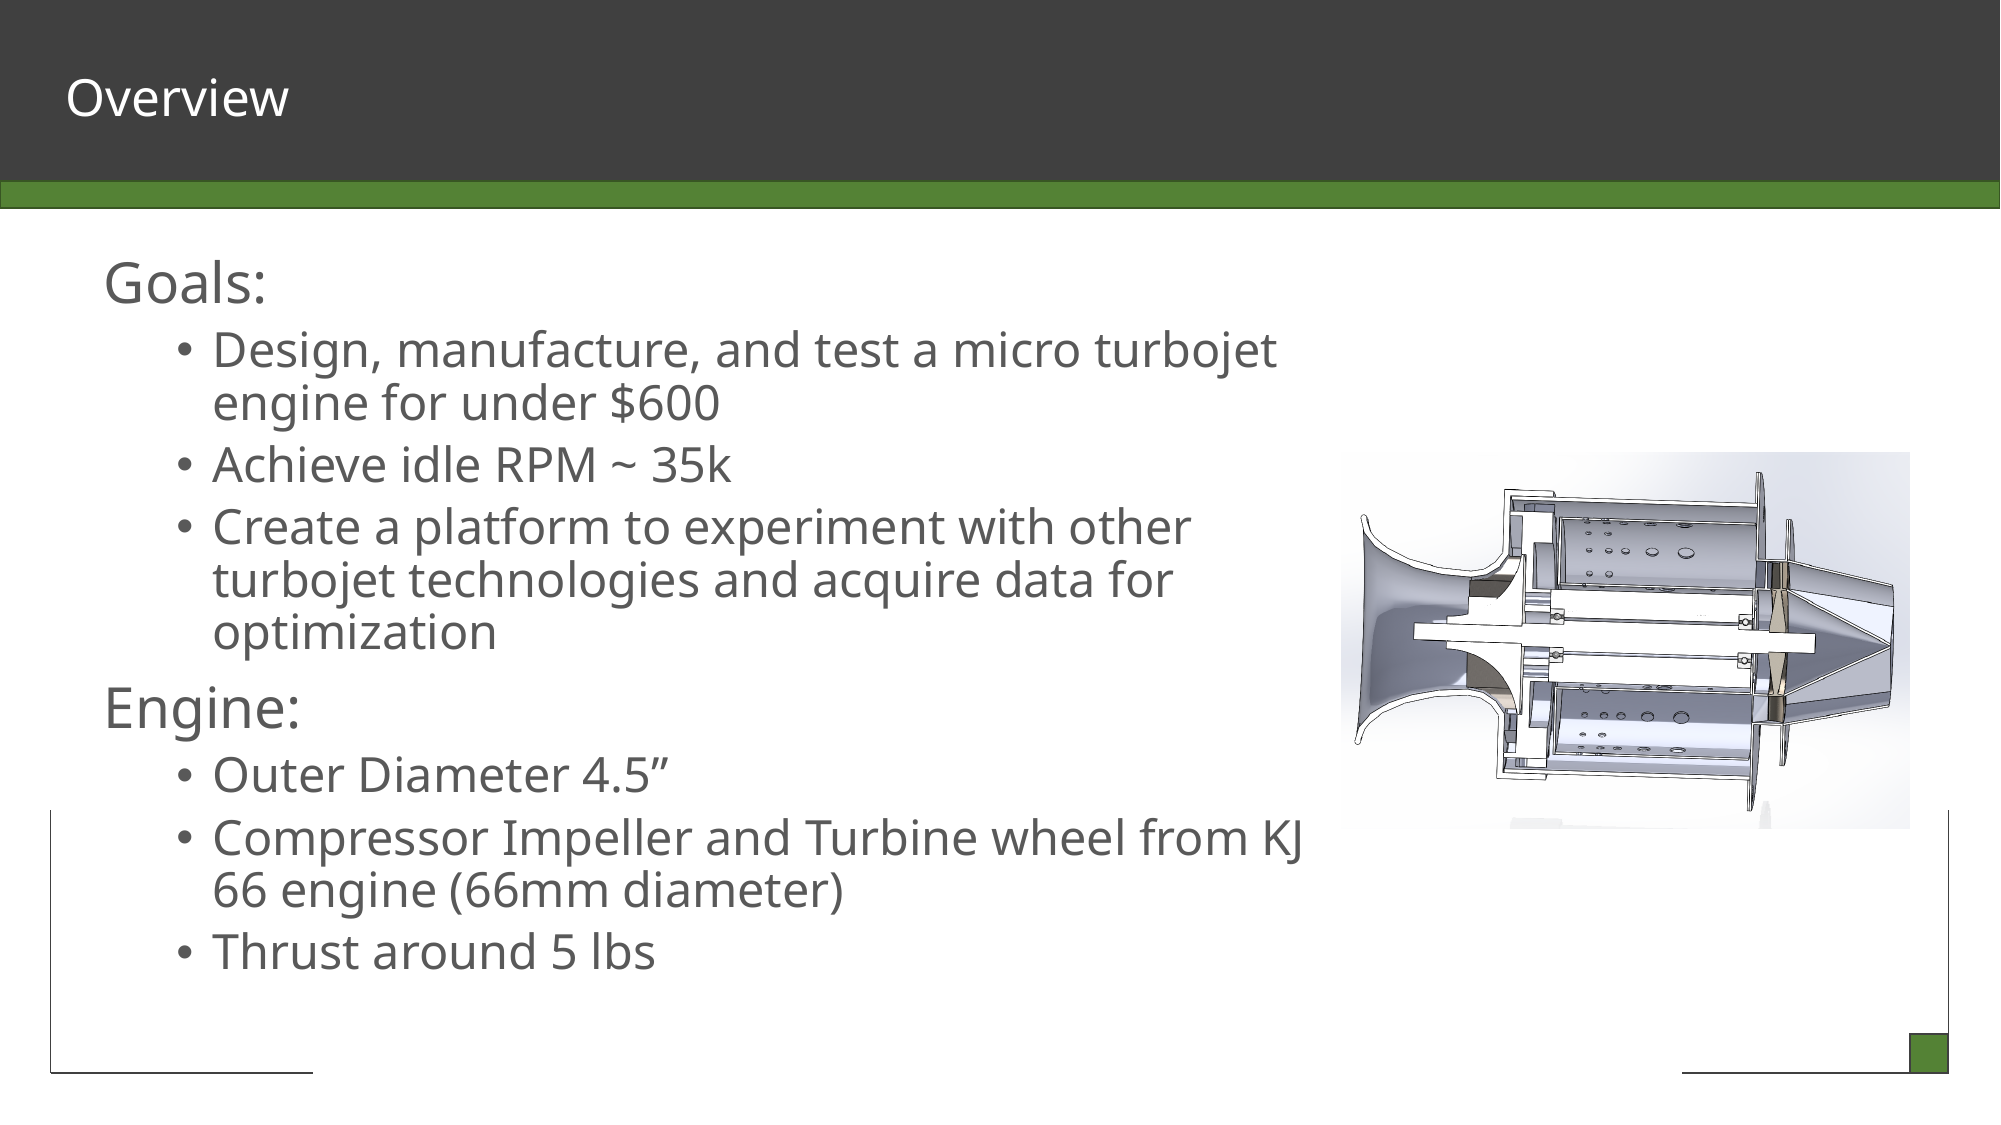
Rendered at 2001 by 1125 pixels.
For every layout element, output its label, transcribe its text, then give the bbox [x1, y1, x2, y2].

picture [1341, 452, 1910, 829]
text_box [0, 180, 2000, 209]
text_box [50, 810, 313, 1074]
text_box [1682, 810, 1949, 1074]
list Goals: Design, manufacture, and test a micro turbojet engine for under $600 Achieve idle RPM ~ 35k Create a platform to experiment with other turbojet technologies and acquire data for optimization Engine: Outer Diameter 4.5” Compressor Impeller and Turbine wheel from KJ 66 engine (66mm diameter) Thrust around 5 lbs [88, 247, 1352, 996]
title Overview [50, 64, 1776, 136]
text_box [0, 0, 2000, 180]
